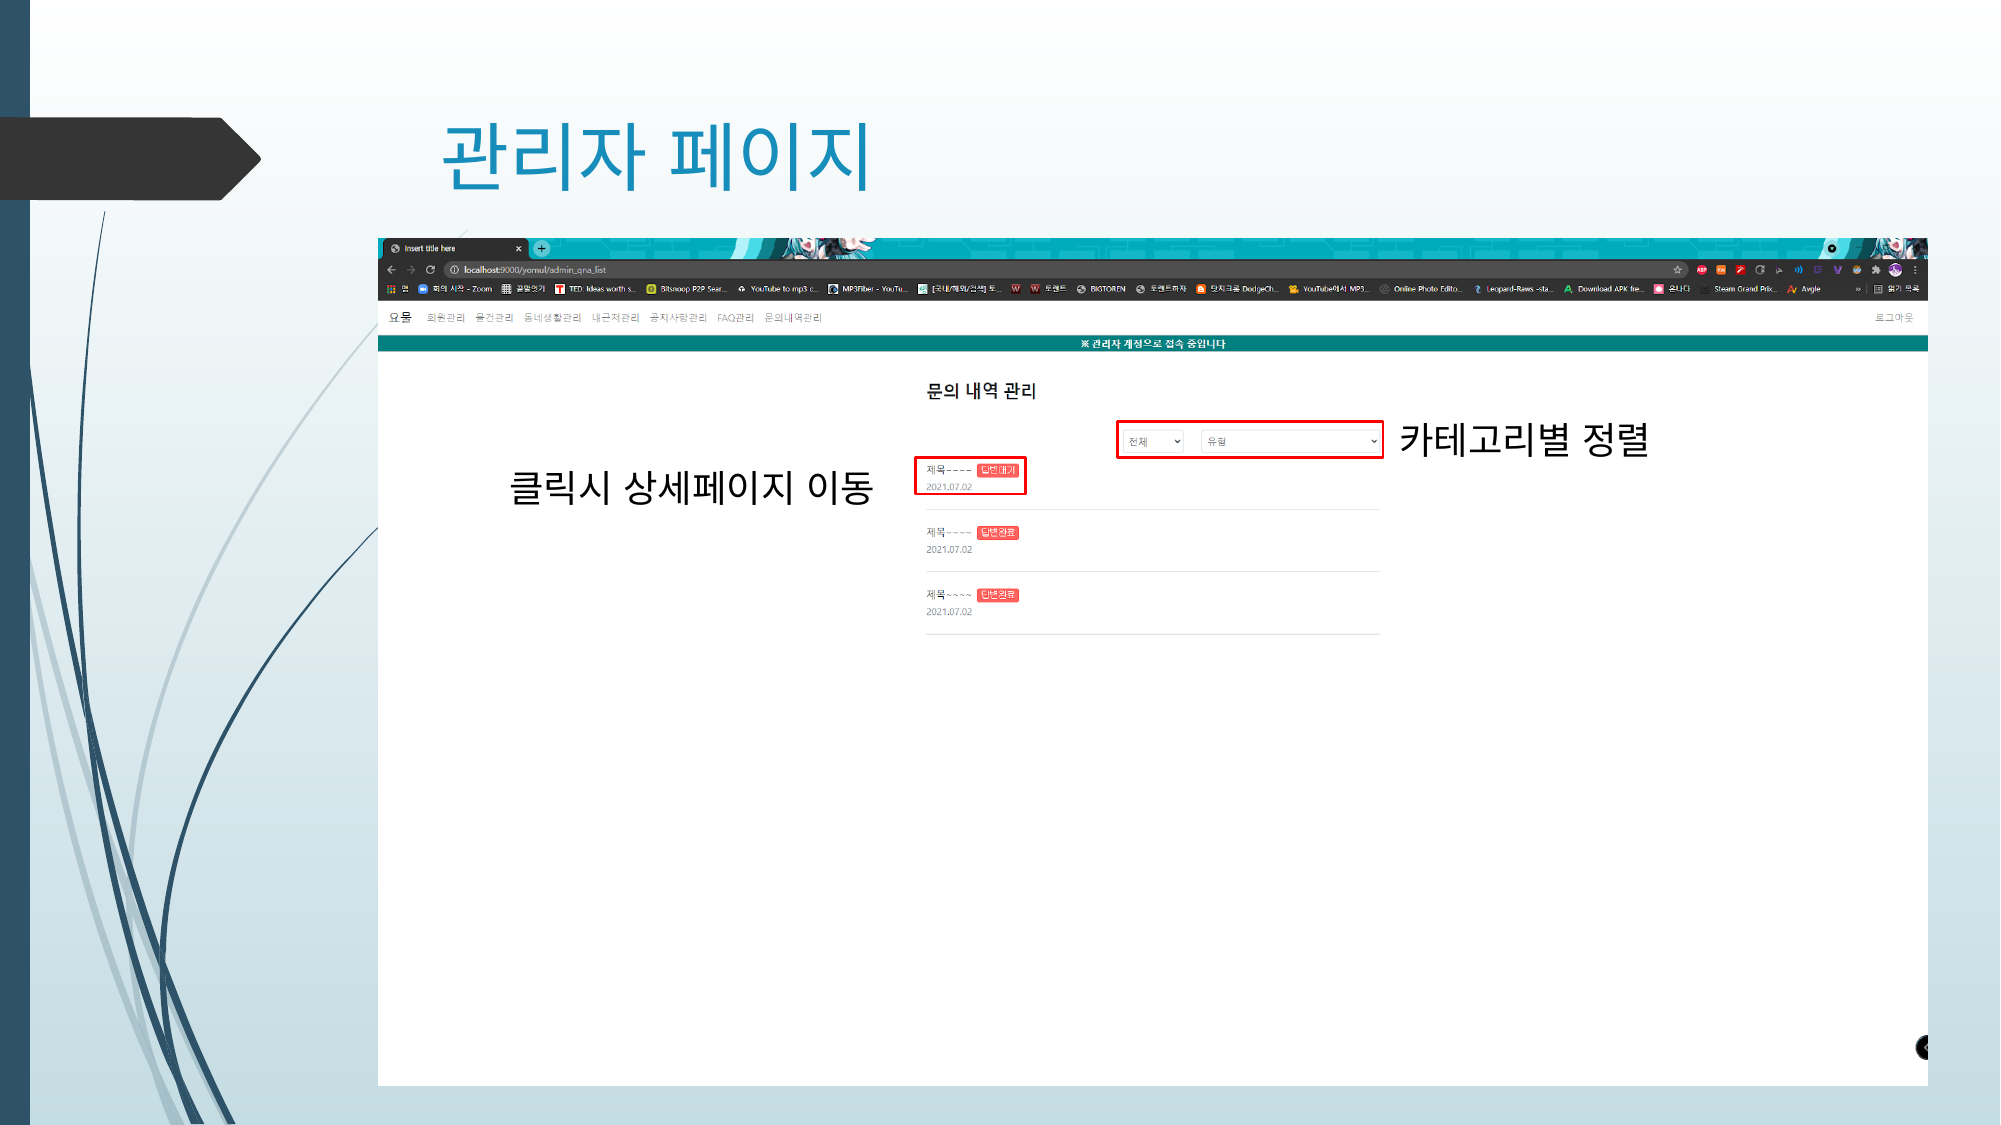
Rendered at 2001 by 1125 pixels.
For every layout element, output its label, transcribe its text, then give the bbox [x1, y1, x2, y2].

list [378, 238, 1928, 1086]
title 관리자 페이지 [425, 102, 1888, 236]
